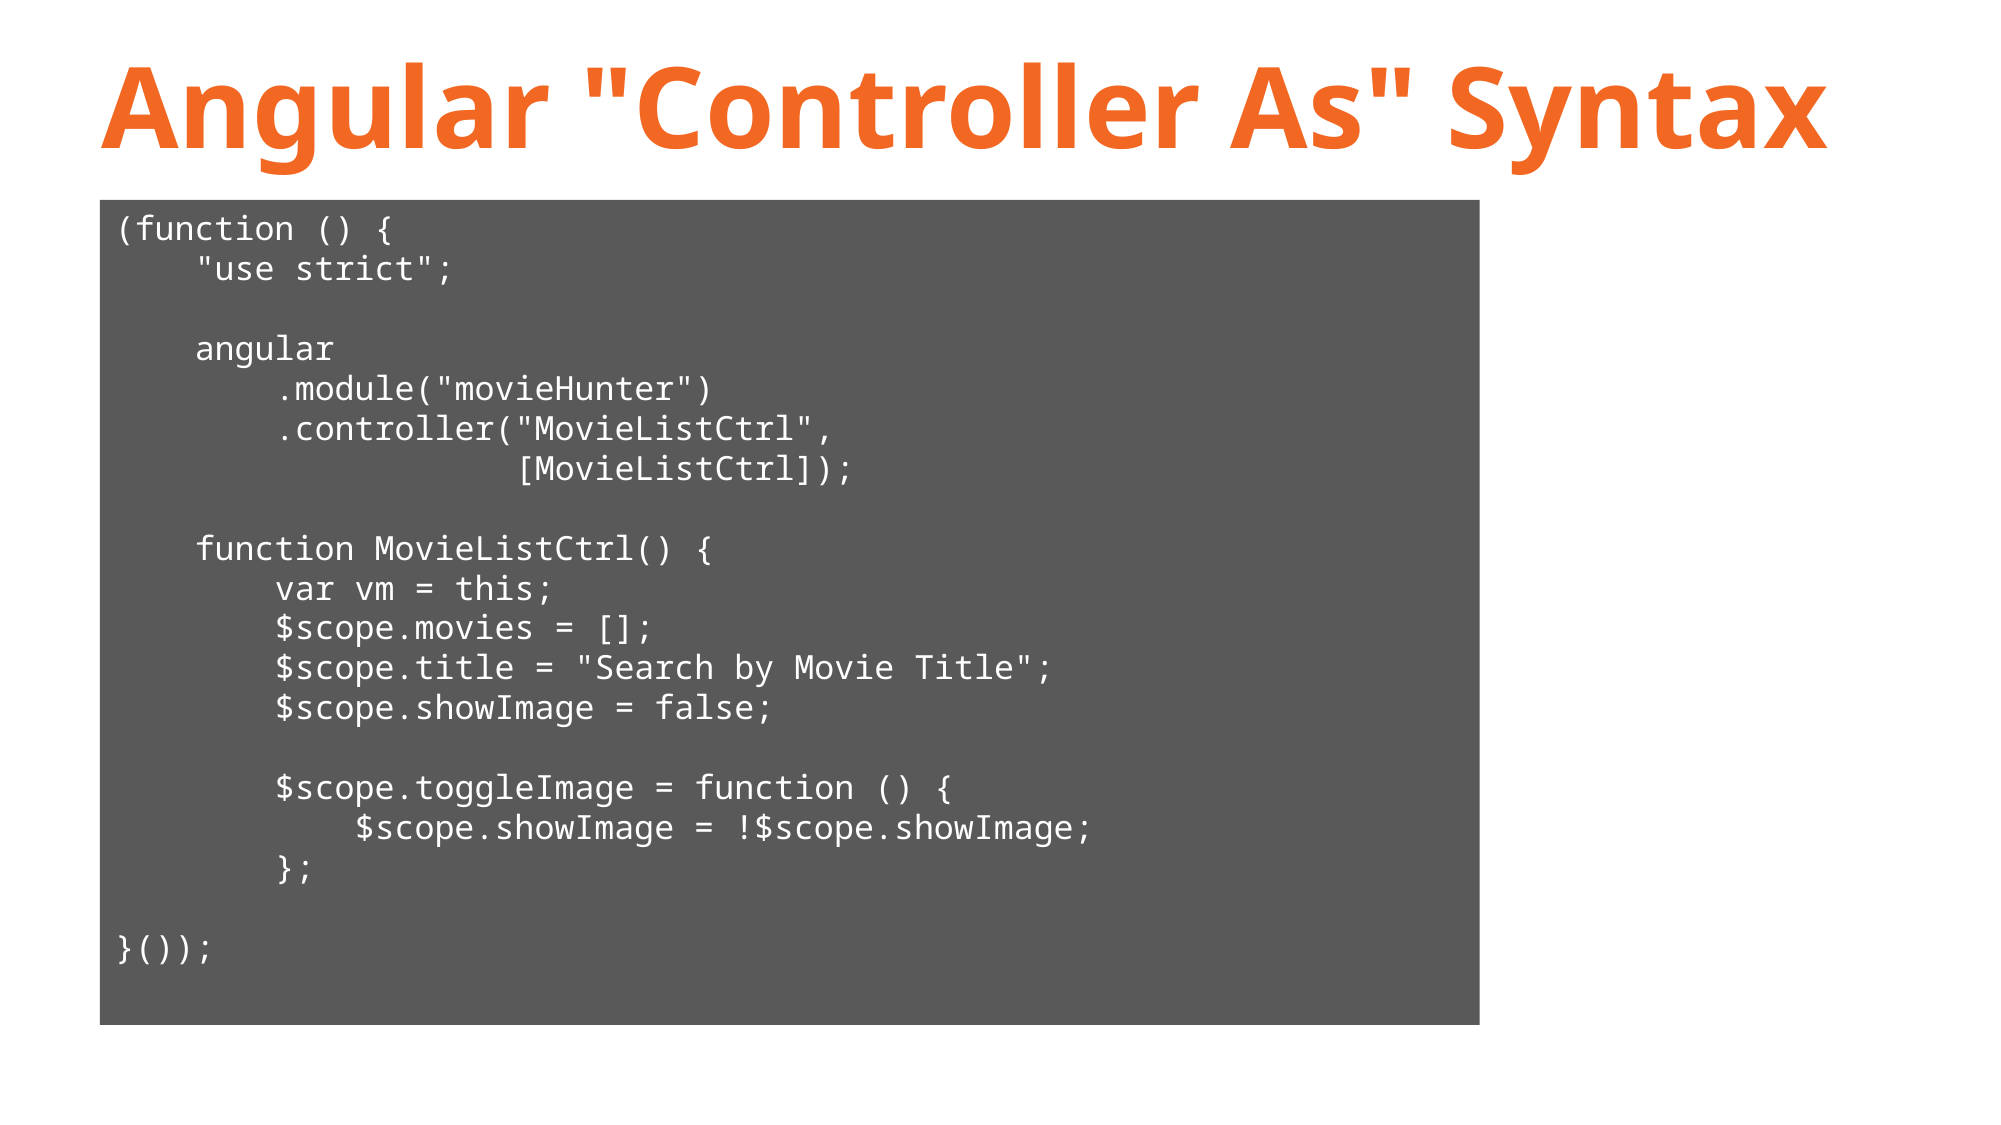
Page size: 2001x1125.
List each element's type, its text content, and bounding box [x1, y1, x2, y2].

text_box (function () { "use strict"; angular .module("movieHunter") .controller("MovieListCtrl", [MovieListCtrl]); function MovieListCtrl() { var vm = this; $scope.movies = []; $scope.title = "Search by Movie Title"; $scope.showImage = false; $scope.toggleImage = function () { $scope.showImage = !$scope.showImage; }; }()); [98, 198, 1482, 1027]
title Angular "Controller As" Syntax [101, 30, 1903, 199]
